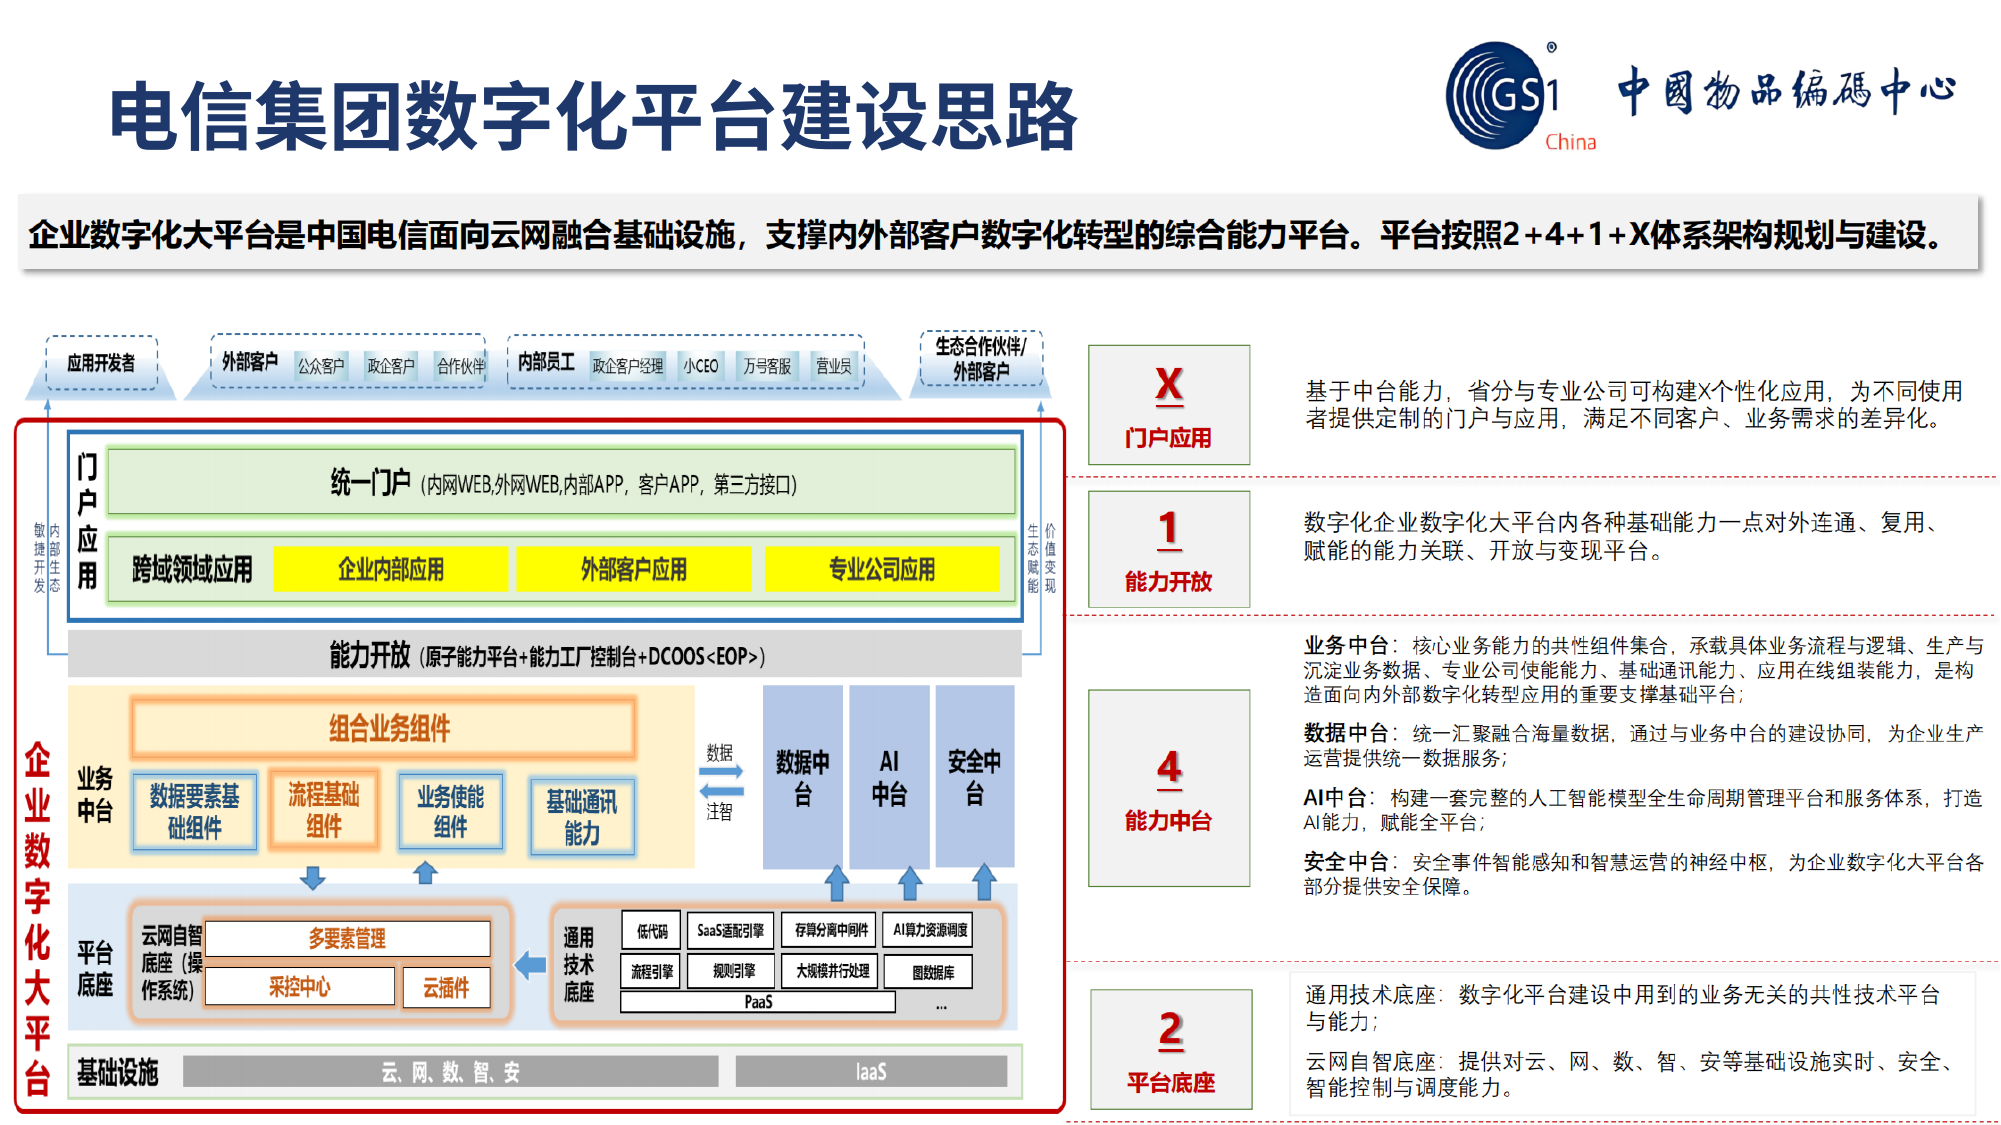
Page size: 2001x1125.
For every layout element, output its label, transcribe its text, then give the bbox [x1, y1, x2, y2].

text_box 电信集团数字化平台建设思路 [104, 39, 1908, 176]
picture [0, 0, 2000, 1125]
